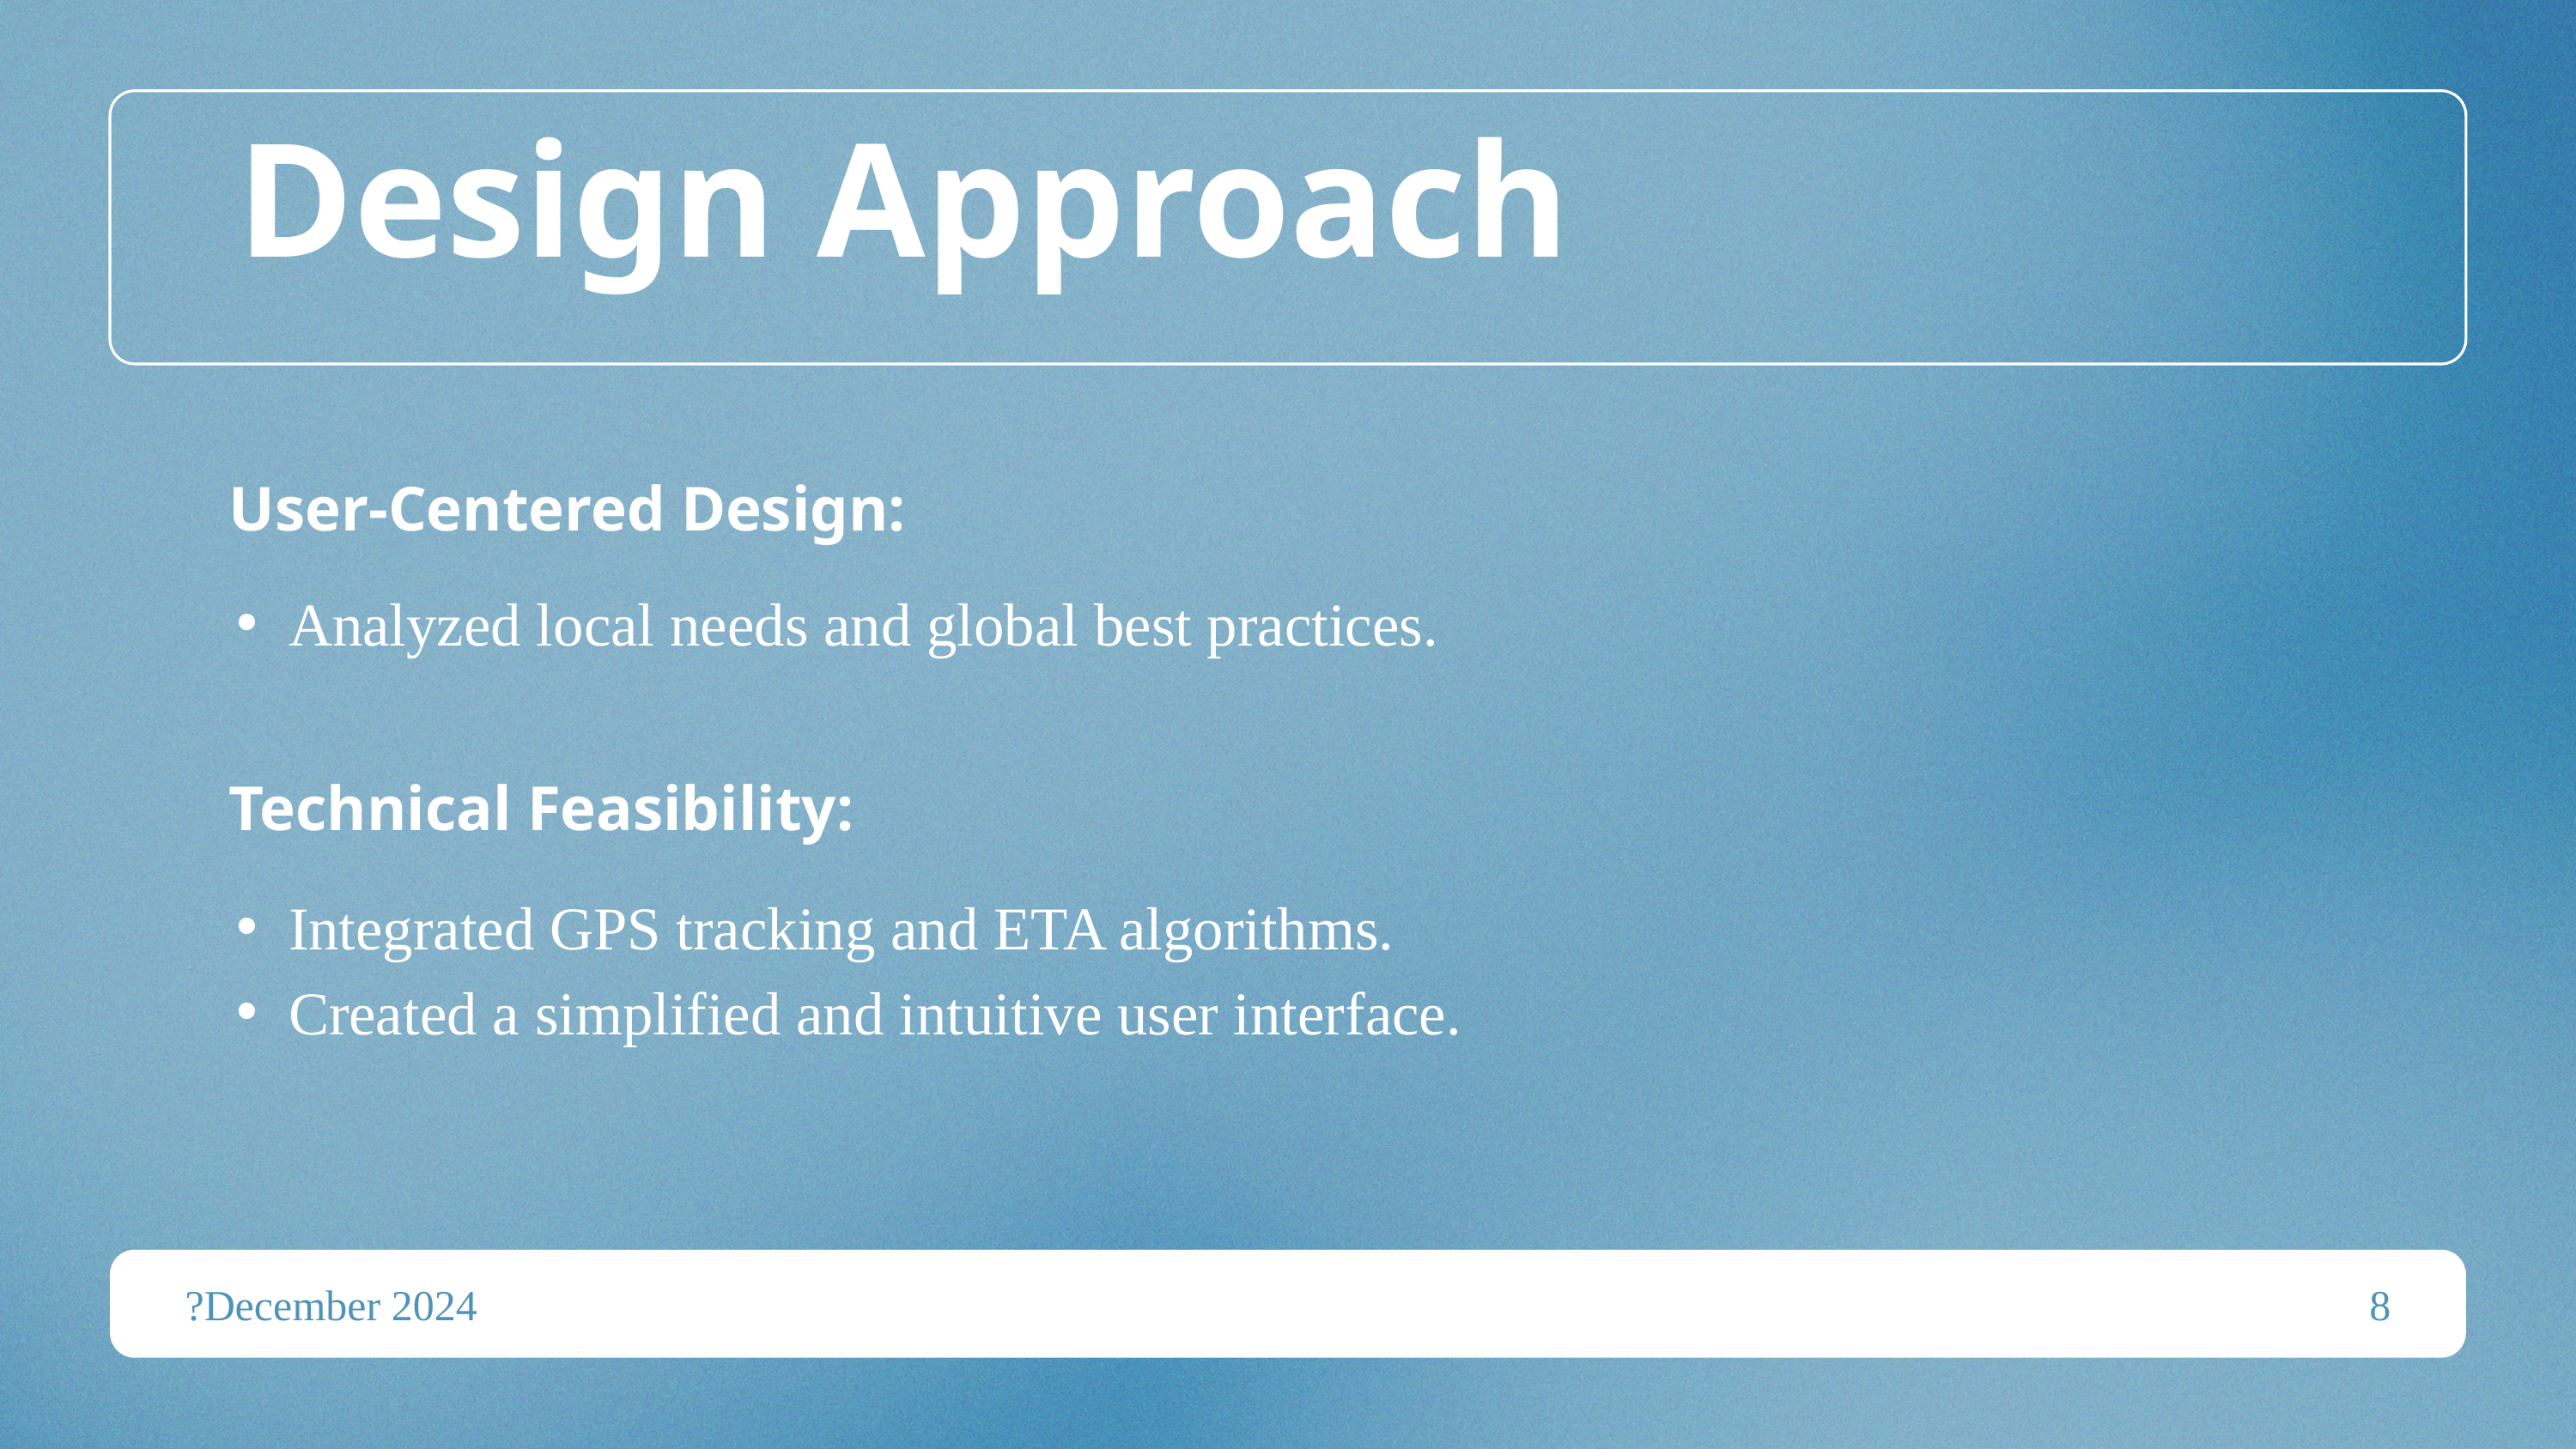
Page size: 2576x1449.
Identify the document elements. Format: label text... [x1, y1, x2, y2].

text_box Integrated GPS tracking and ETA algorithms. Created a simplified and intuitive user interface. [185, 876, 1972, 1133]
text_box Technical Feasibility: [228, 757, 1341, 843]
text_box [0, 0, 2576, 1449]
text_box User-Centered Design: [228, 458, 1159, 543]
text_box Analyzed local needs and global best practices. [185, 573, 1972, 658]
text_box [109, 90, 2467, 365]
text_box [109, 1249, 2467, 1358]
